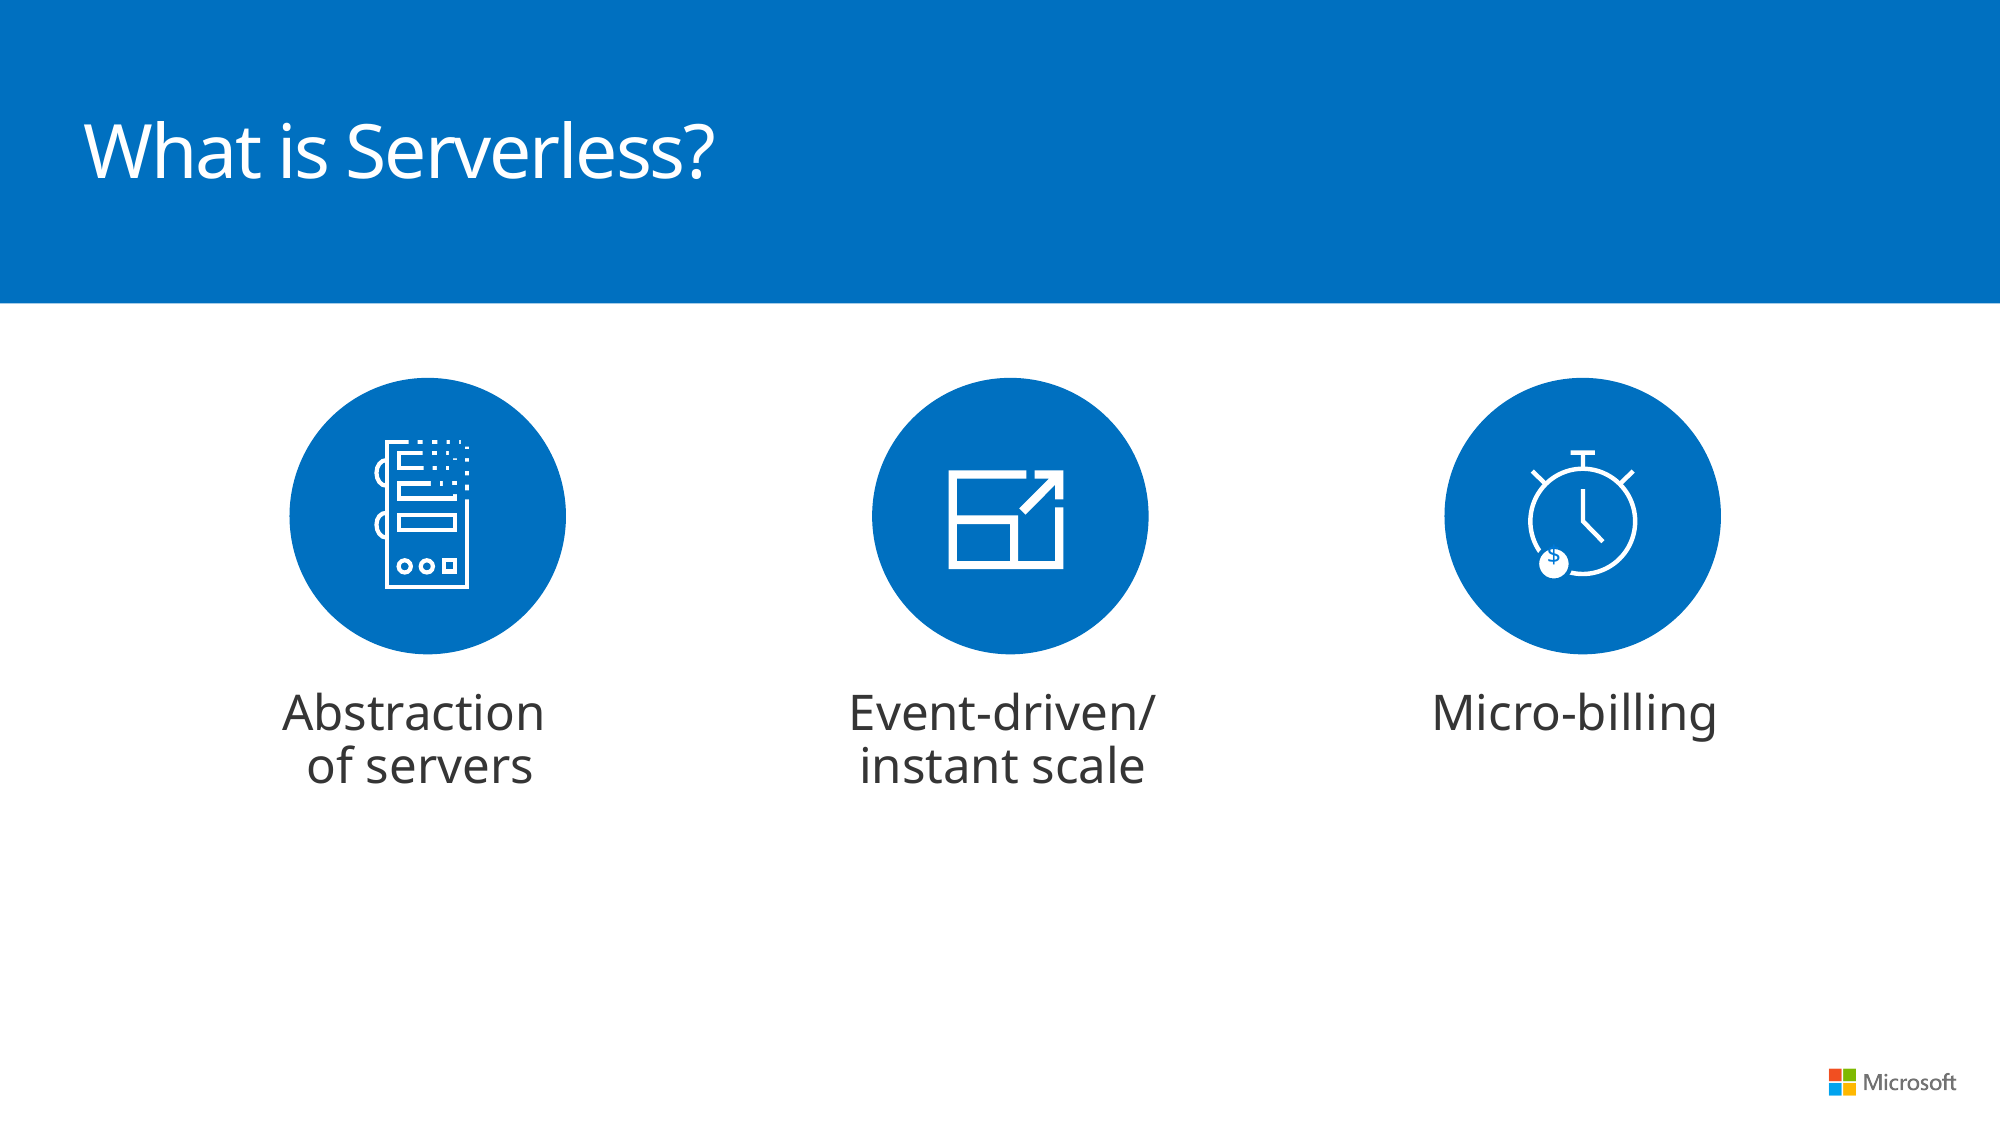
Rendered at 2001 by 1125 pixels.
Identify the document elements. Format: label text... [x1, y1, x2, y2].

text_box What is Serverless? [68, 106, 1981, 196]
text_box [0, 0, 2000, 304]
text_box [1444, 377, 1721, 655]
text_box Micro-billing [1381, 664, 1784, 766]
picture [1811, 1052, 1974, 1112]
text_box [289, 377, 566, 655]
text_box Event-driven/ instant scale [791, 664, 1229, 819]
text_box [872, 377, 1149, 655]
text_box Abstraction of servers [216, 664, 640, 819]
